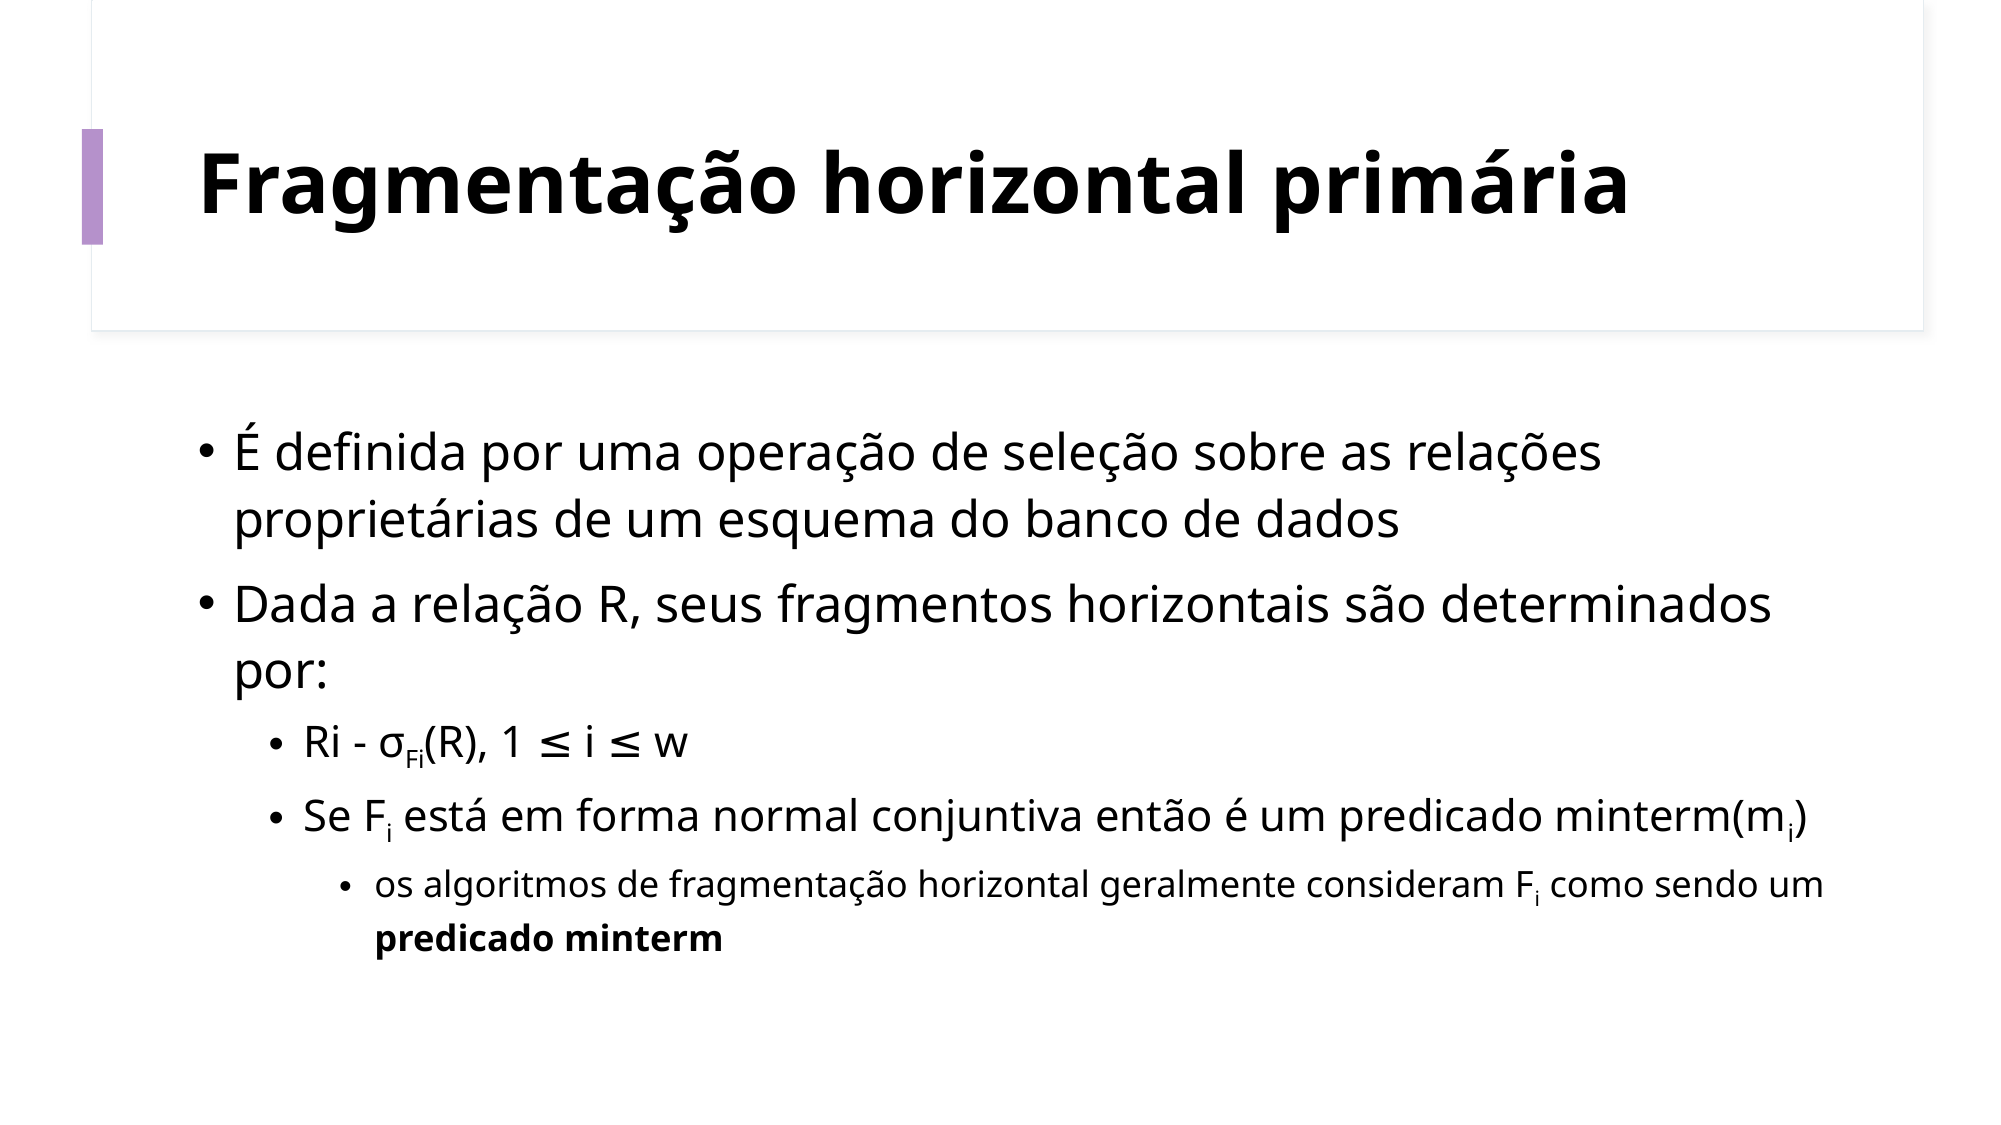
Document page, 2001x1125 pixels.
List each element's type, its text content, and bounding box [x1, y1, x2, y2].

title Fragmentação horizontal primária [183, 90, 1851, 284]
list É definida por uma operação de seleção sobre as relações proprietárias de um esquema do banco de dados Dada a relação R, seus fragmentos horizontais são determinados por: Ri - σFi(R), 1 ≤ i ≤ w Se Fi está em forma normal conjuntiva então é um predicado minterm(mi) os algoritmos de fragmentação horizontal geralmente consideram Fi como sendo um predicado minterm [183, 406, 1851, 1013]
